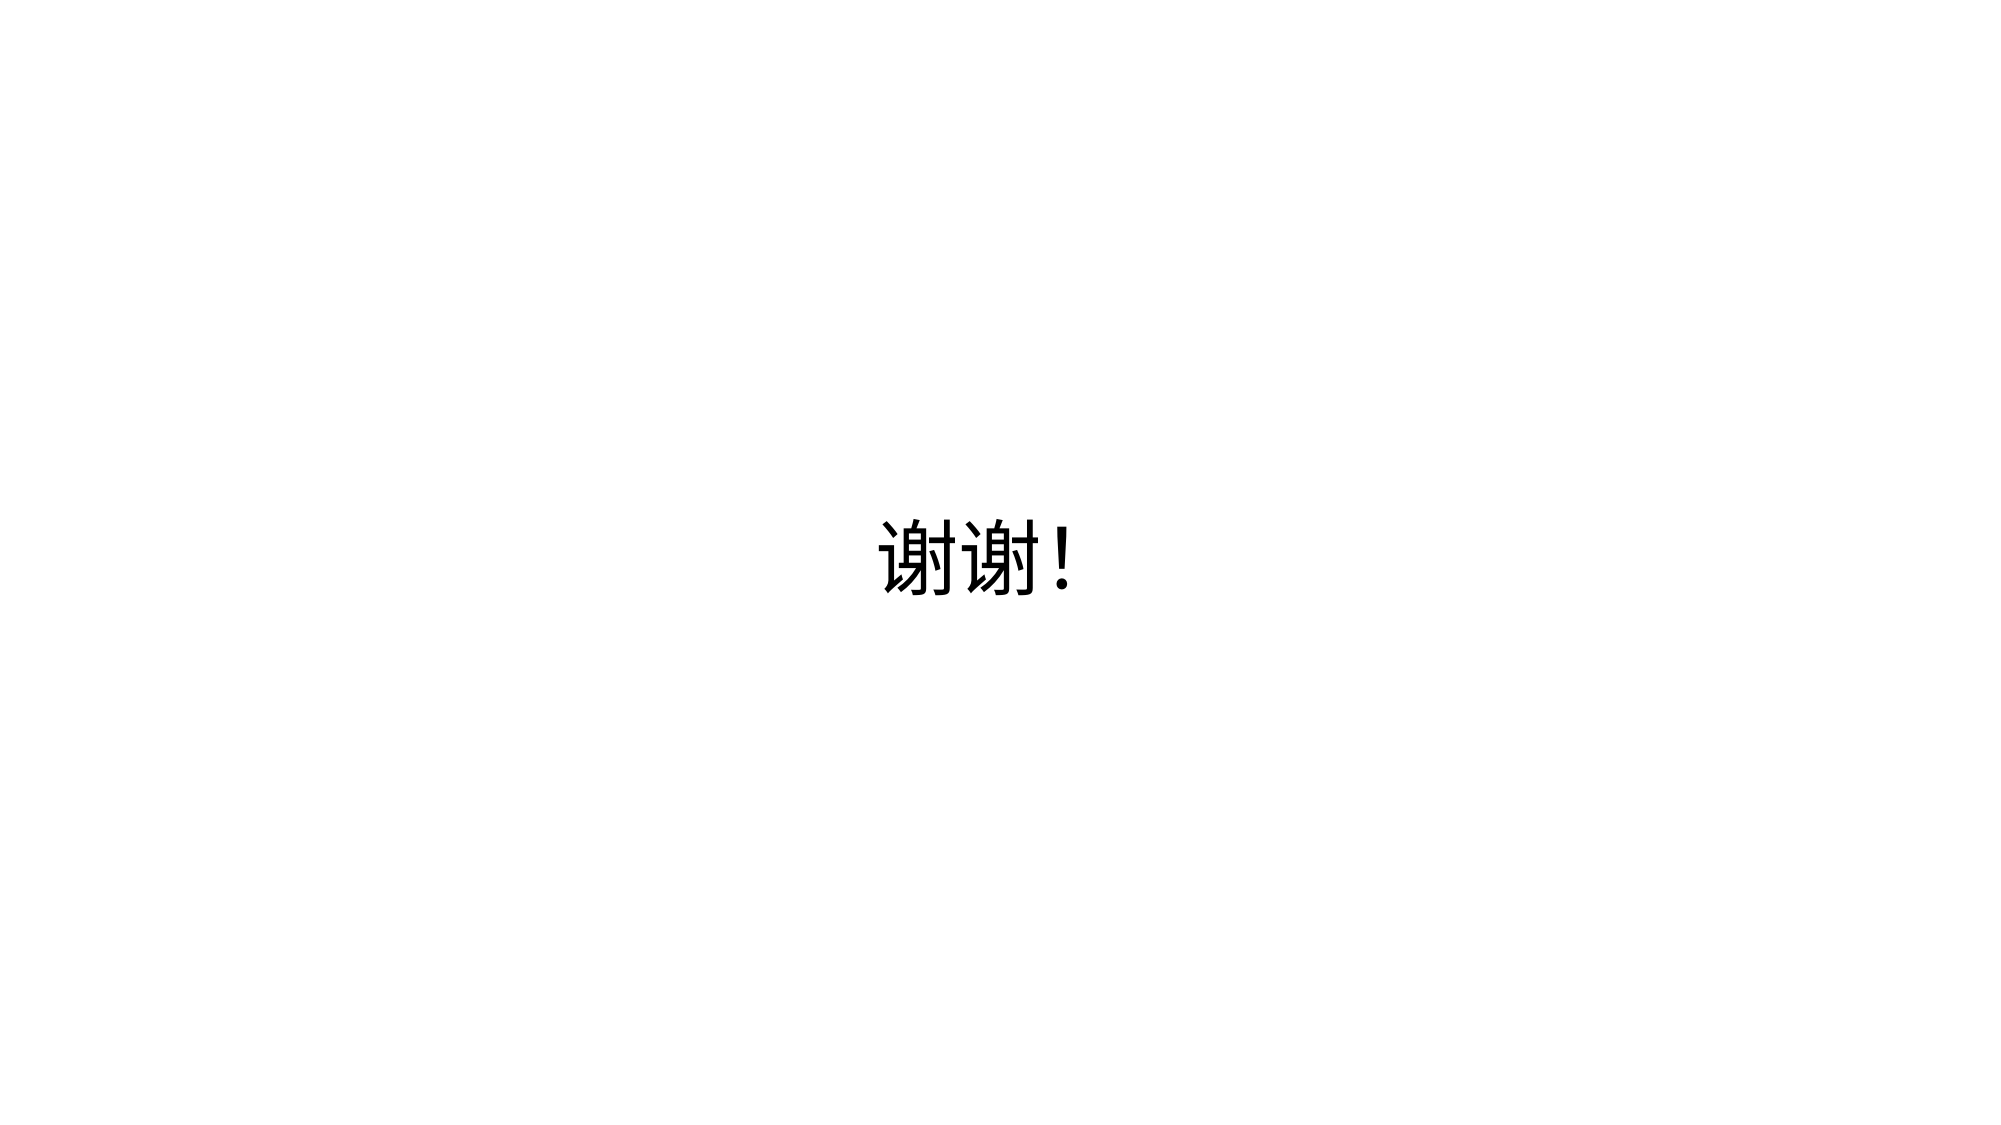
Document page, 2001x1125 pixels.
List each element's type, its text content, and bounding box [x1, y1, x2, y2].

title 谢谢！ [137, 481, 1863, 644]
